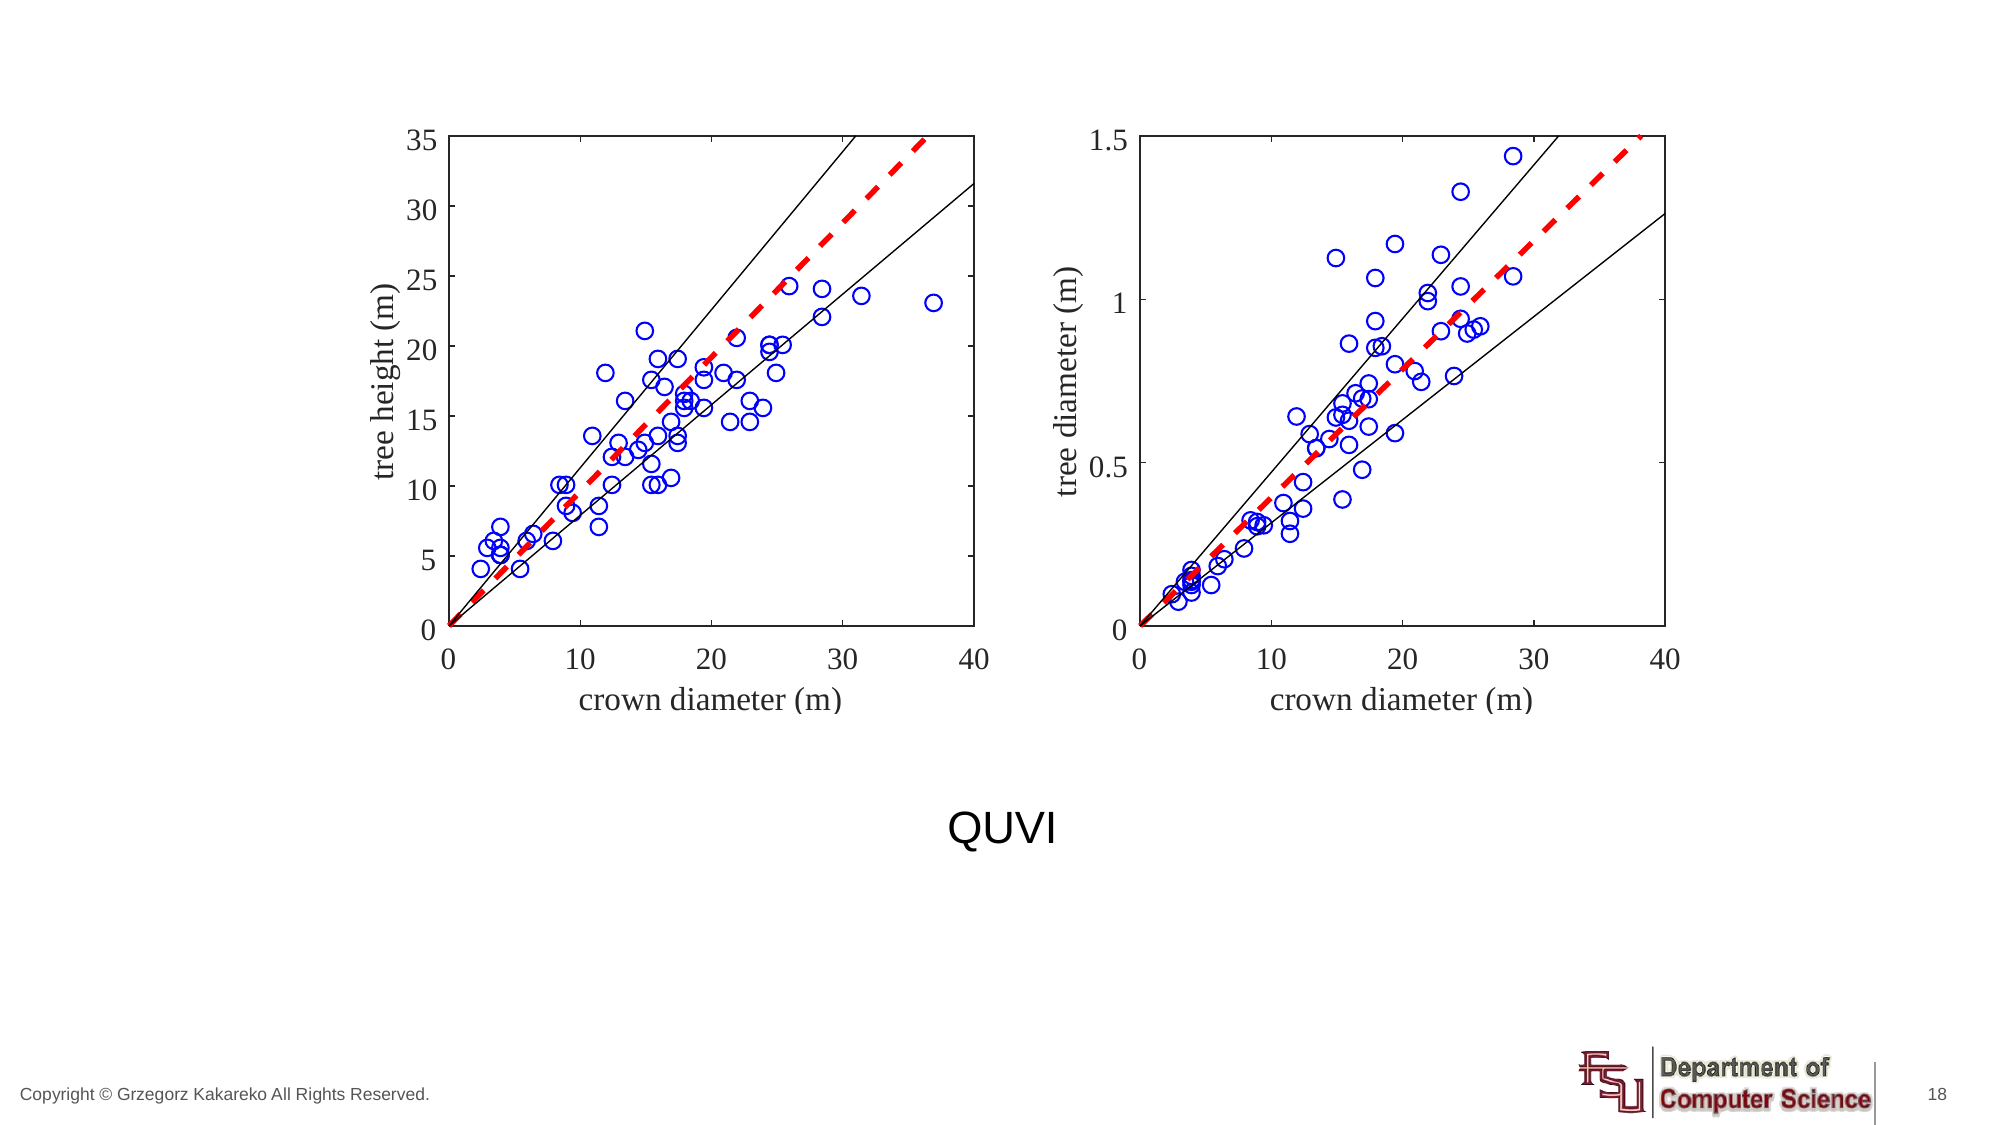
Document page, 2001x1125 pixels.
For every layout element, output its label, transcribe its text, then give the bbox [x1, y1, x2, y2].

text_box QUVI [932, 791, 1073, 860]
picture [1575, 1043, 1875, 1122]
picture [245, 87, 1813, 714]
